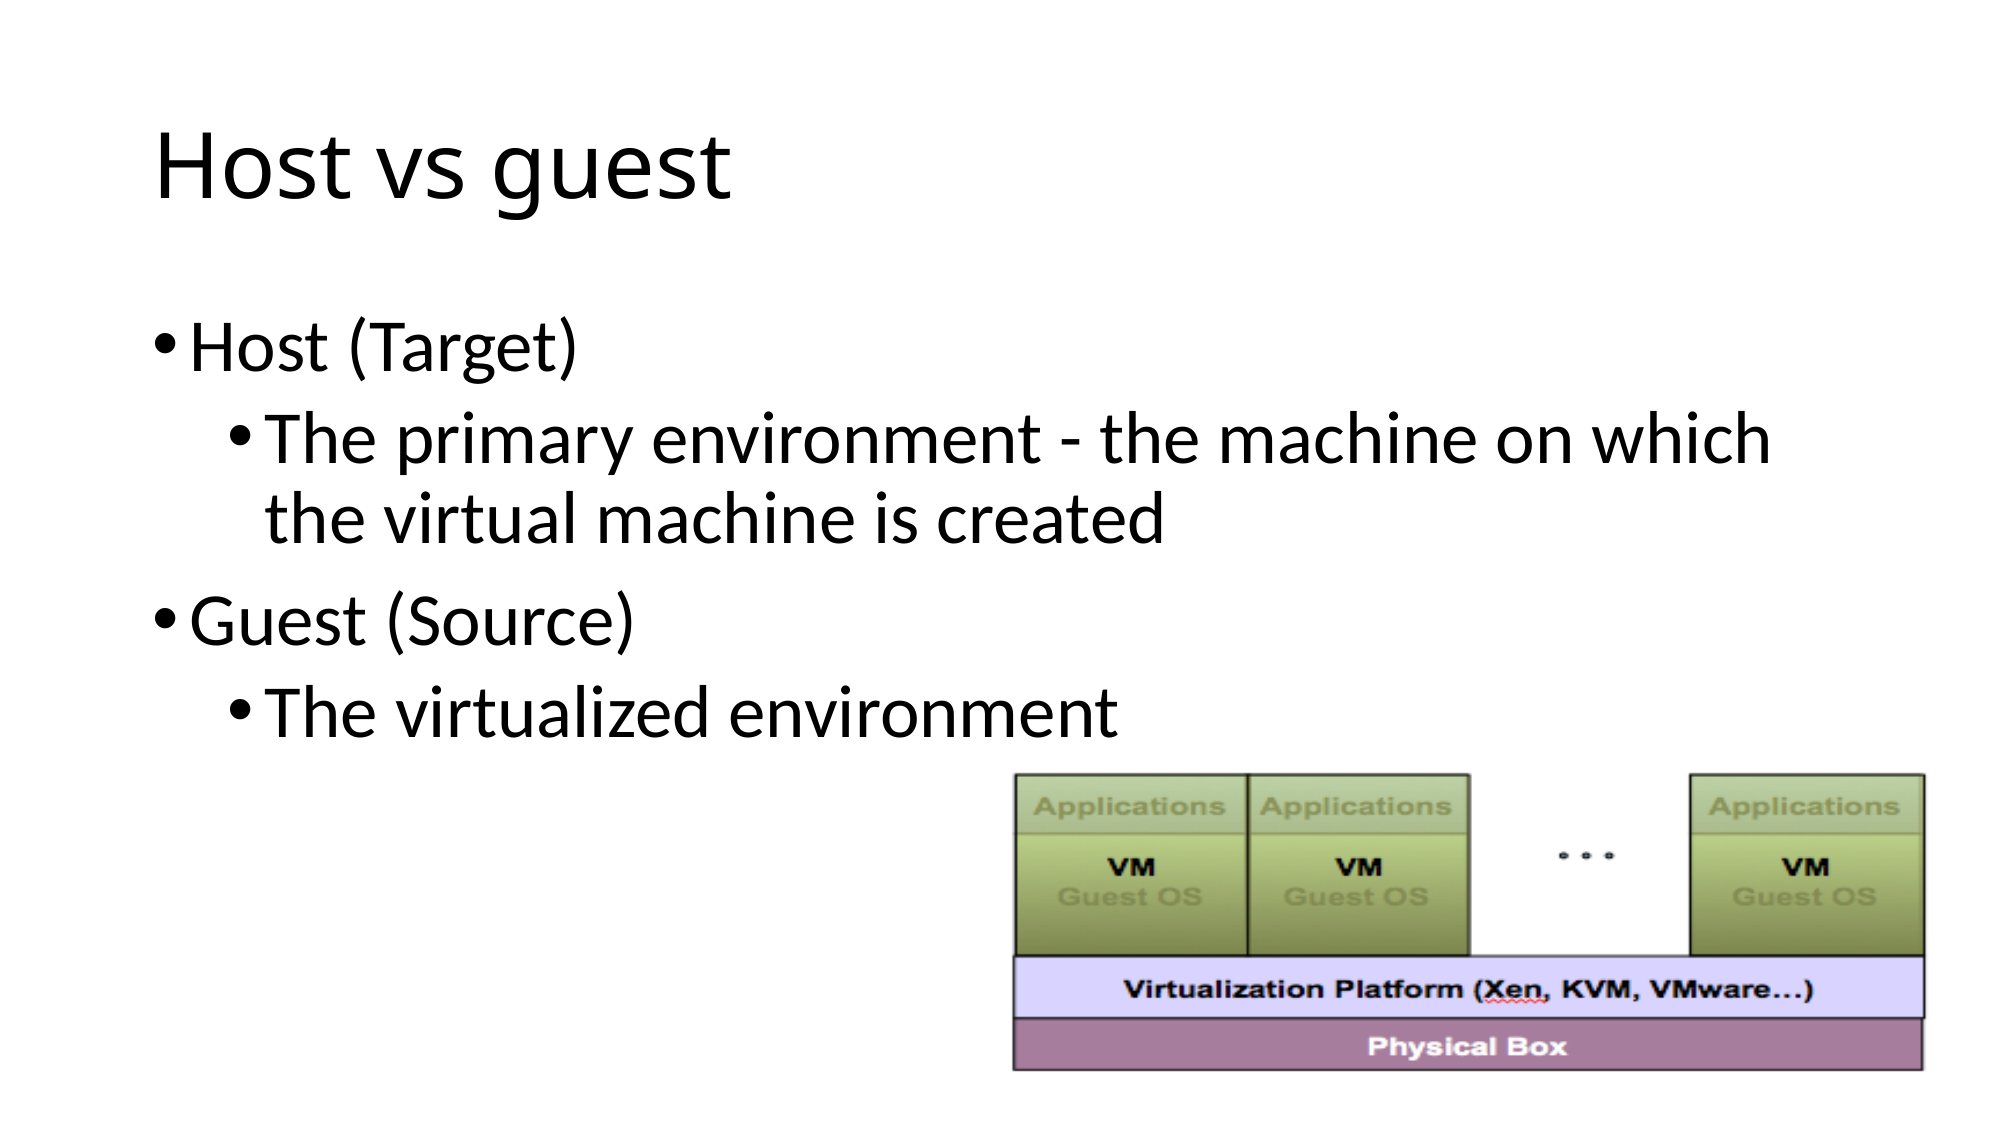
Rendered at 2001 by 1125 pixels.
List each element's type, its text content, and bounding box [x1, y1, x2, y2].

list Host (Target) The primary environment - the machine on which the virtual machine is created Guest (Source) The virtualized environment [137, 299, 1863, 1014]
title Host vs guest [137, 59, 1863, 278]
picture [999, 763, 1964, 1087]
